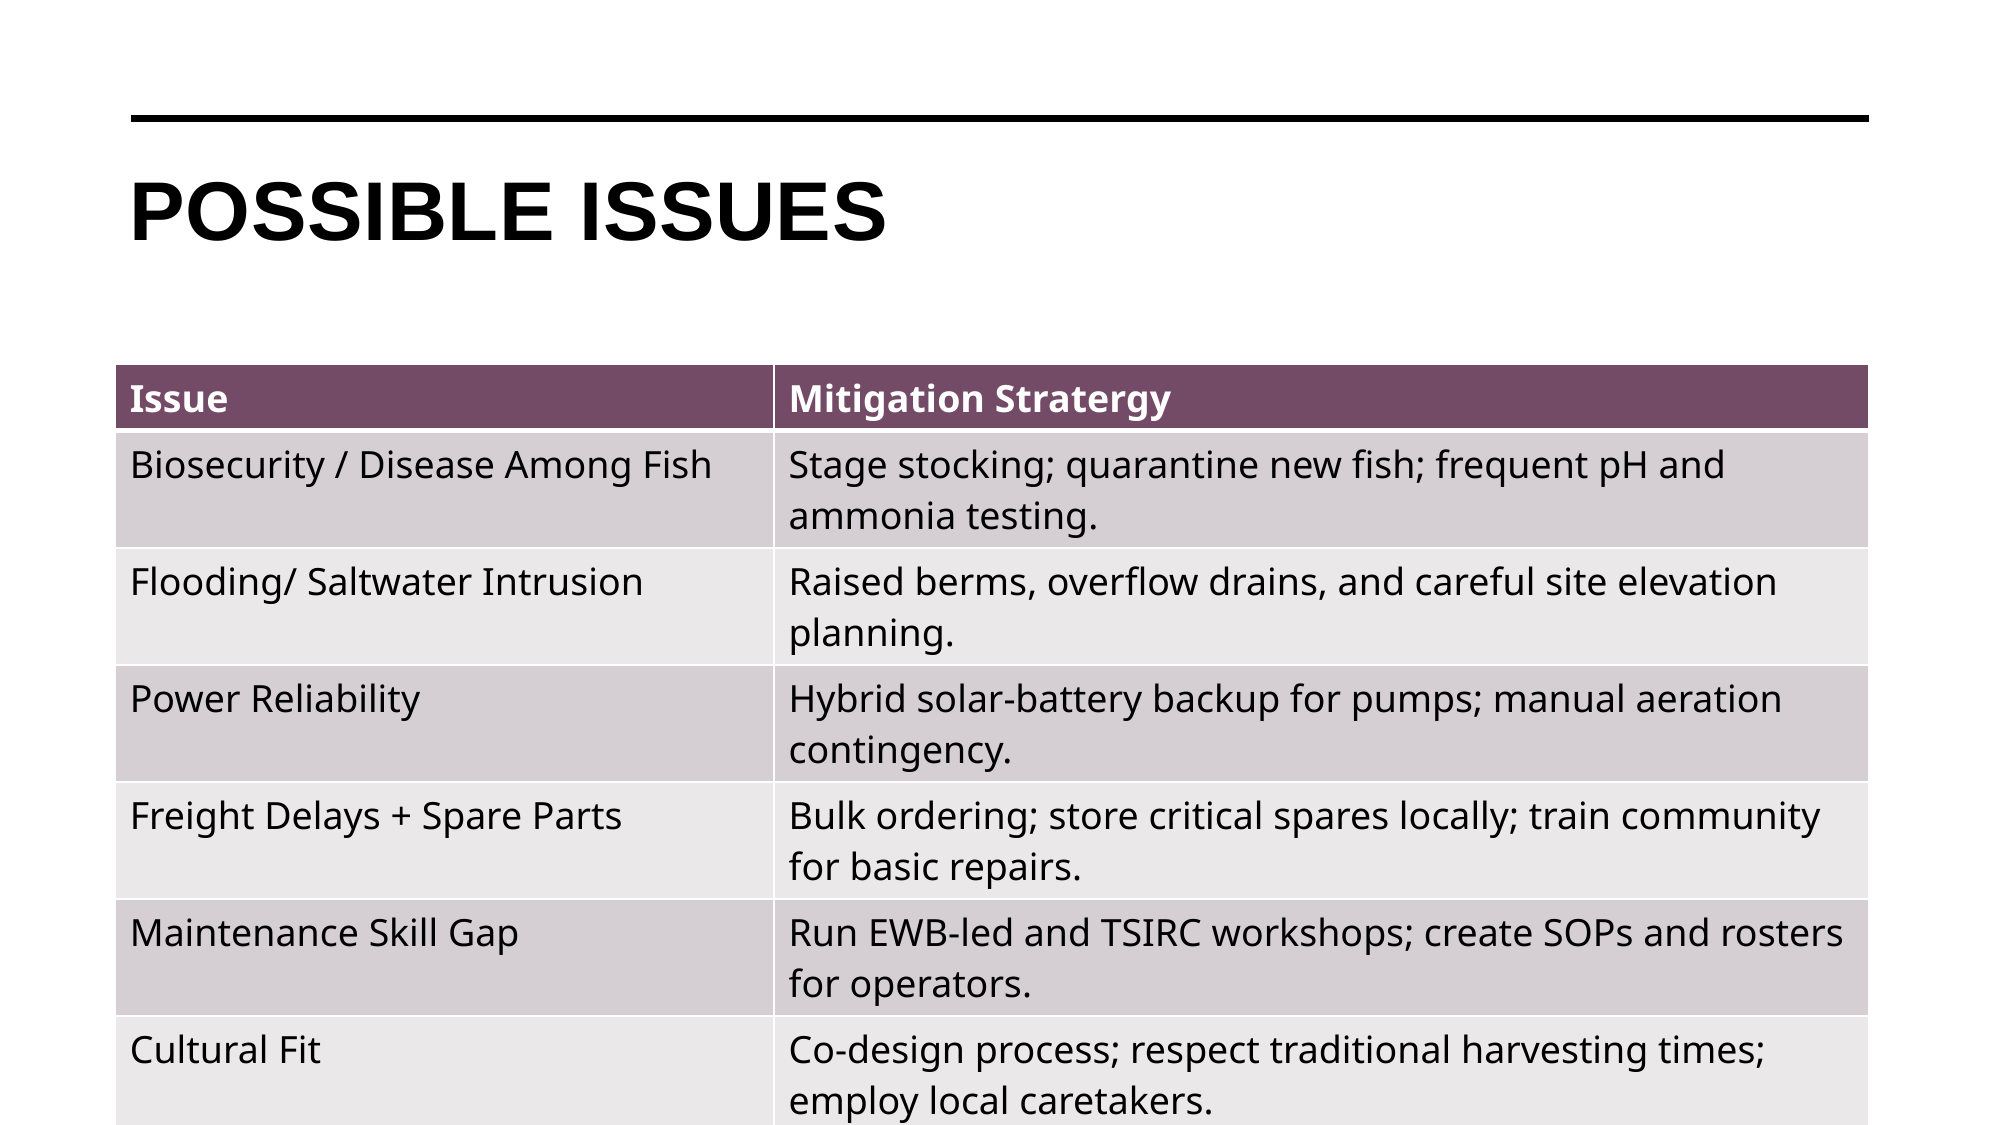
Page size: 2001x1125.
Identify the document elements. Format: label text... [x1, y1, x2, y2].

table_cell Power Reliability [116, 666, 773, 781]
table_cell Stage stocking; quarantine new fish; frequent pH and ammonia testing. [775, 433, 1868, 547]
table_cell Maintenance Skill Gap [116, 900, 773, 1015]
table_cell Hybrid solar-battery backup for pumps; manual aeration contingency. [775, 666, 1868, 781]
table_cell Run EWB-led and TSIRC workshops; create SOPs and rosters for operators. [775, 900, 1868, 1015]
table_cell Cultural Fit [116, 1017, 773, 1125]
table_cell Freight Delays + Spare Parts [116, 783, 773, 898]
table_header Issue [116, 365, 773, 428]
table_cell Flooding/ Saltwater Intrusion [116, 549, 773, 664]
table_cell Raised berms, overflow drains, and careful site elevation planning. [775, 549, 1868, 664]
table_cell Co-design process; respect traditional harvesting times; employ local caretakers. [775, 1017, 1868, 1125]
table_cell Bulk ordering; store critical spares locally; train community for basic repairs. [775, 783, 1868, 898]
title Possible issues [114, 149, 1869, 364]
table_cell Biosecurity / Disease Among Fish [116, 433, 773, 547]
table_header Mitigation Stratergy [775, 365, 1868, 428]
